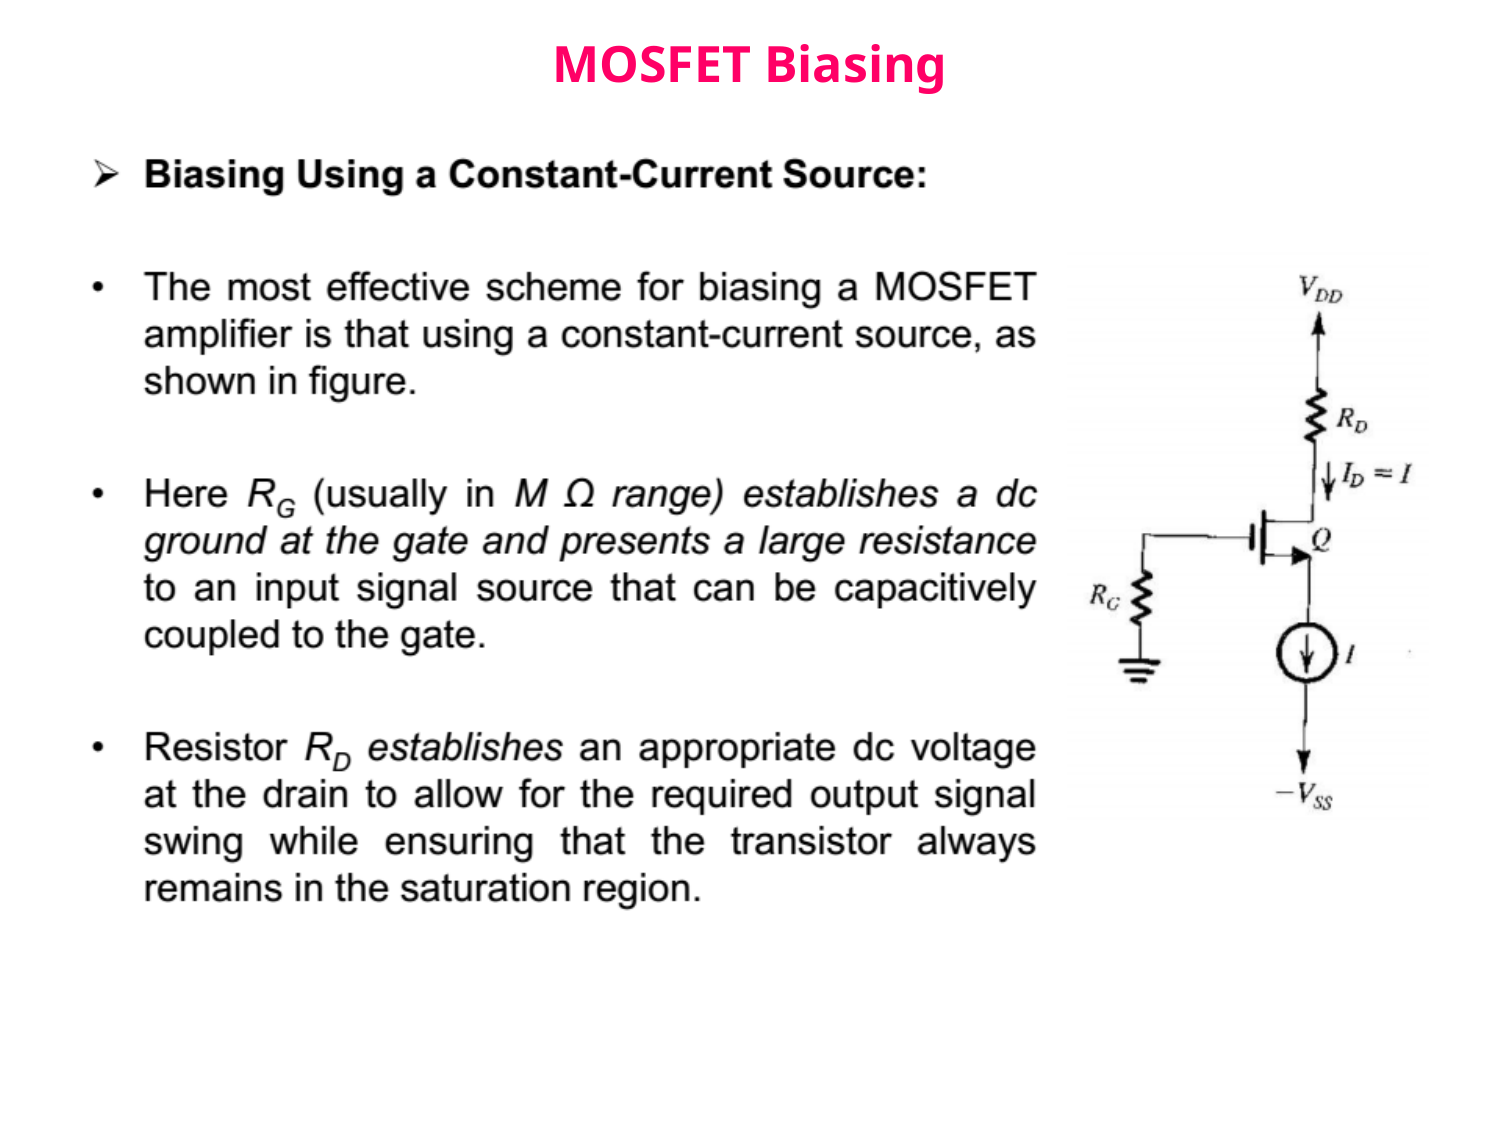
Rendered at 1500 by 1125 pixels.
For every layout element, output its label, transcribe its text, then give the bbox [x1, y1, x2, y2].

text_box MOSFET Biasing [537, 25, 963, 101]
picture [61, 147, 1439, 978]
